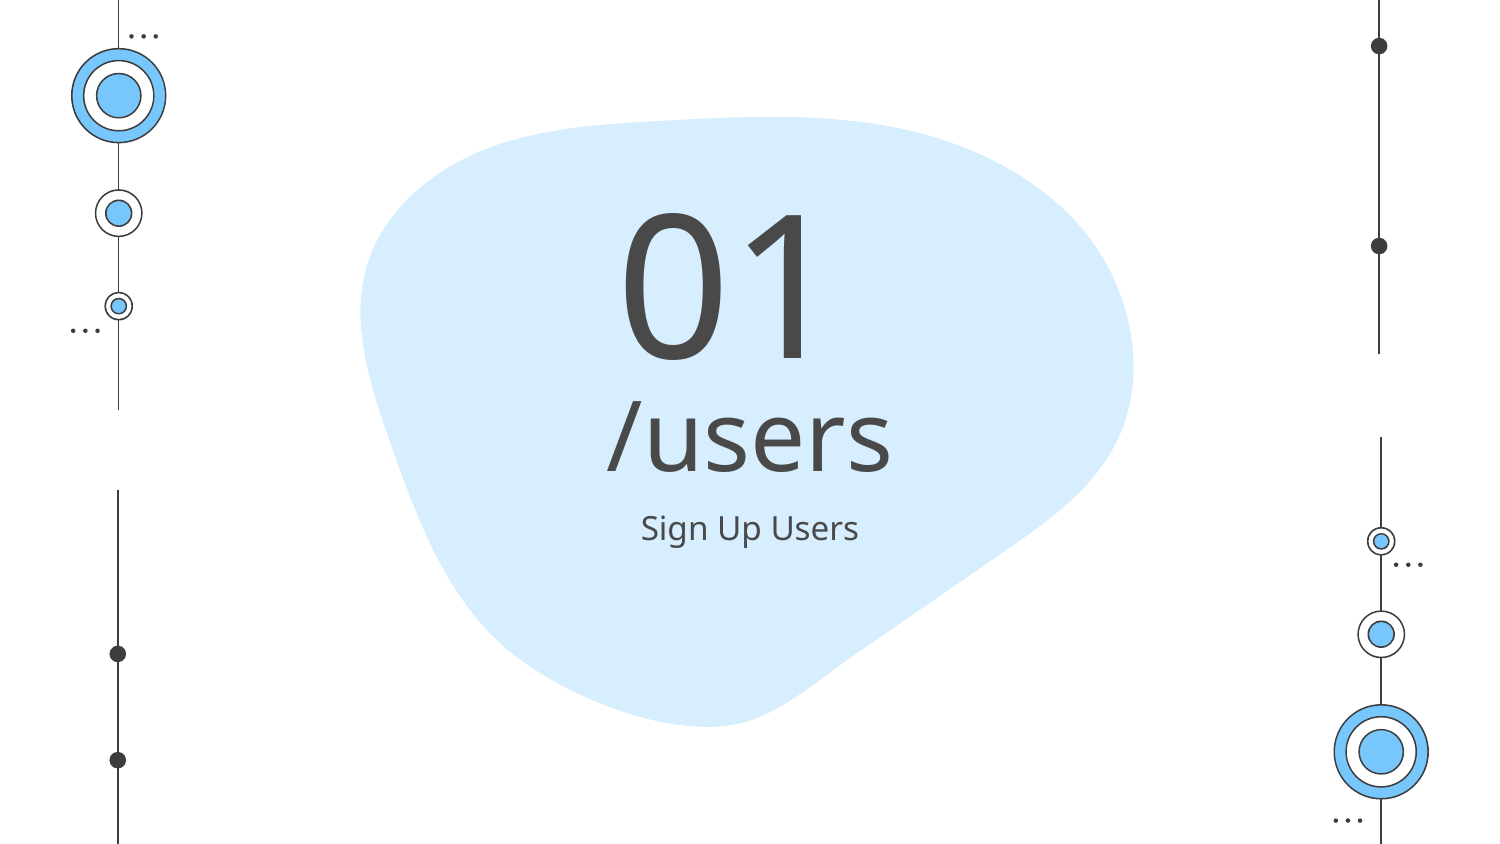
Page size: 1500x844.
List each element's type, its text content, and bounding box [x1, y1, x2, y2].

title 01 [487, 190, 975, 366]
subtitle Sign Up Users [487, 491, 1013, 605]
title /users [487, 366, 1013, 491]
